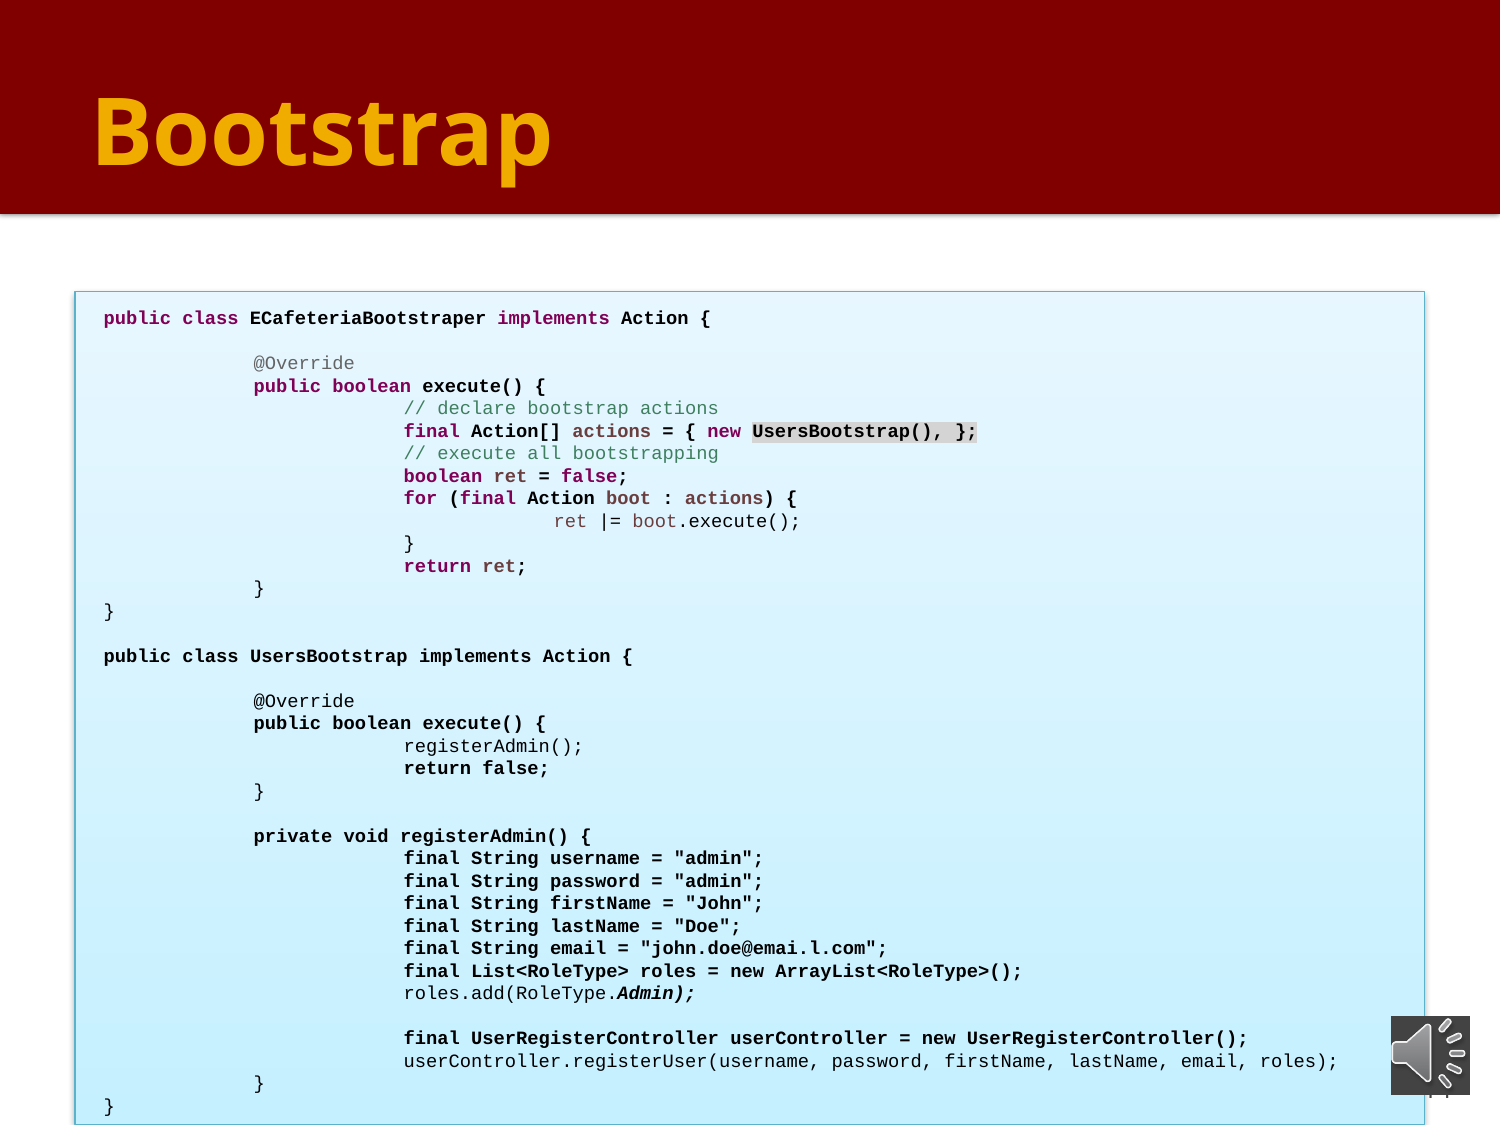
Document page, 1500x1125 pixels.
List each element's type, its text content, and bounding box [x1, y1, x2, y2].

list public class ECafeteriaBootstraper implements Action { @Override public boolean execute() { // declare bootstrap actions final Action[] actions = { new UsersBootstrap(), }; // execute all bootstrapping boolean ret = false; for (final Action boot : actions) { ret |= boot.execute(); } return ret; } } public class UsersBootstrap implements Action { @Override public boolean execute() { registerAdmin(); return false; } private void registerAdmin() { final String username = "admin"; final String password = "admin"; final String firstName = "John"; final String lastName = "Doe"; final String email = "john.doe@emai.l.com"; final List<RoleType> roles = new ArrayList<RoleType>(); roles.add(RoleType.Admin); final UserRegisterController userController = new UserRegisterController(); userController.registerUser(username, password, firstName, lastName, email, roles); } } [74, 291, 1425, 1125]
picture [1390, 1015, 1471, 1096]
slide_number 14 [1345, 1062, 1467, 1108]
title Bootstrap [75, 25, 1425, 231]
